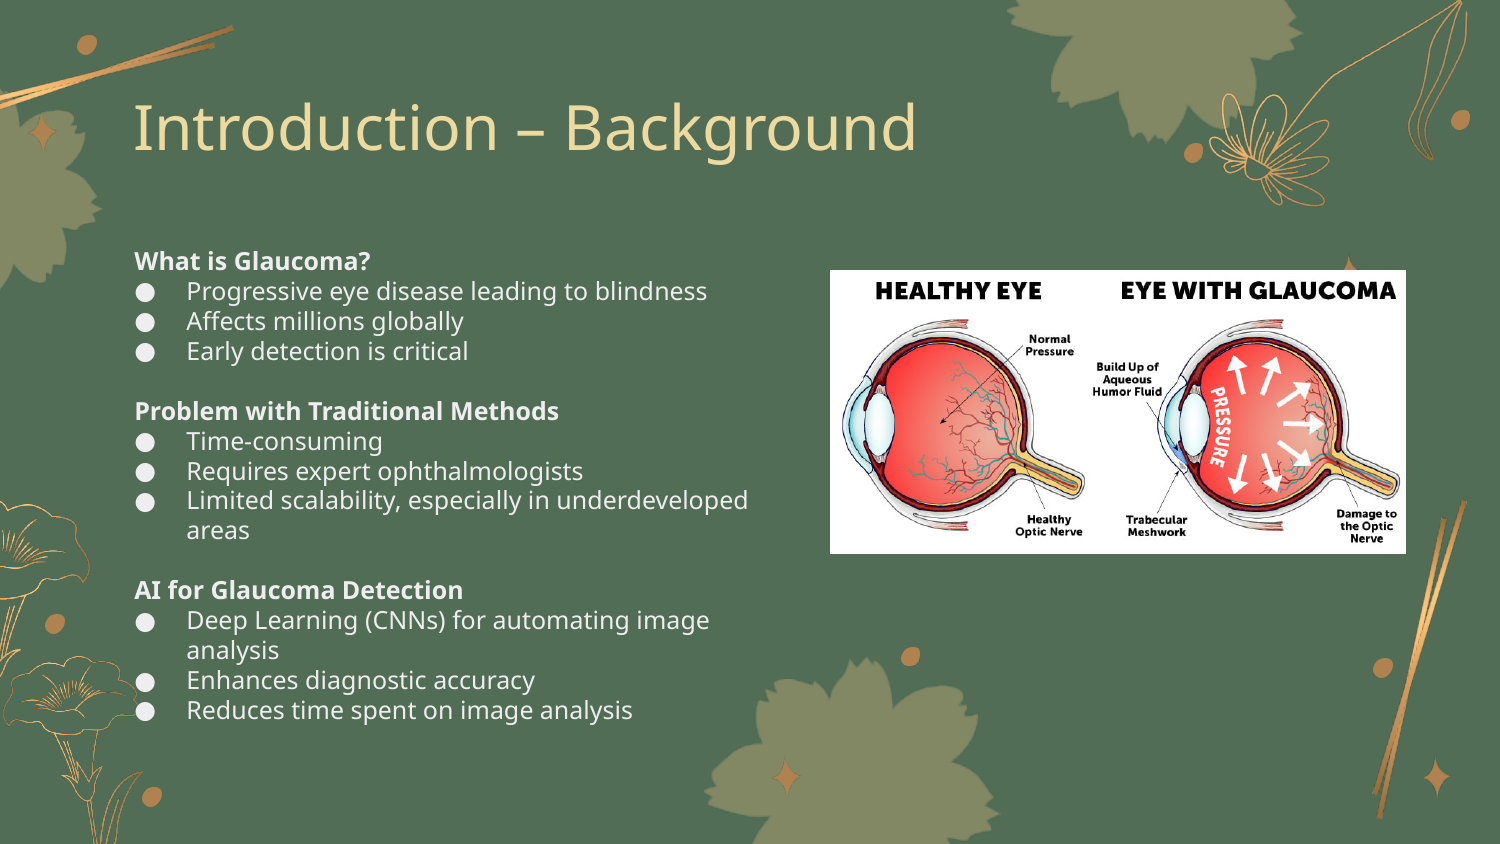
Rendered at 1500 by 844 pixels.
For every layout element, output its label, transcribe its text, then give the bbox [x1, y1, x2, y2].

subtitle What is Glaucoma? Progressive eye disease leading to blindness Affects millions globally Early detection is critical Problem with Traditional Methods Time-consuming Requires expert ophthalmologists Limited scalability, especially in underdeveloped areas AI for Glaucoma Detection Deep Learning (CNNs) for automating image analysis Enhances diagnostic accuracy Reduces time spent on image analysis [96, 230, 823, 657]
picture [704, 646, 1001, 844]
picture [829, 252, 1407, 554]
picture [0, 2, 241, 294]
title Introduction – Background [118, 72, 1185, 167]
picture [0, 498, 162, 844]
picture [1007, 0, 1500, 244]
picture [1336, 493, 1487, 819]
